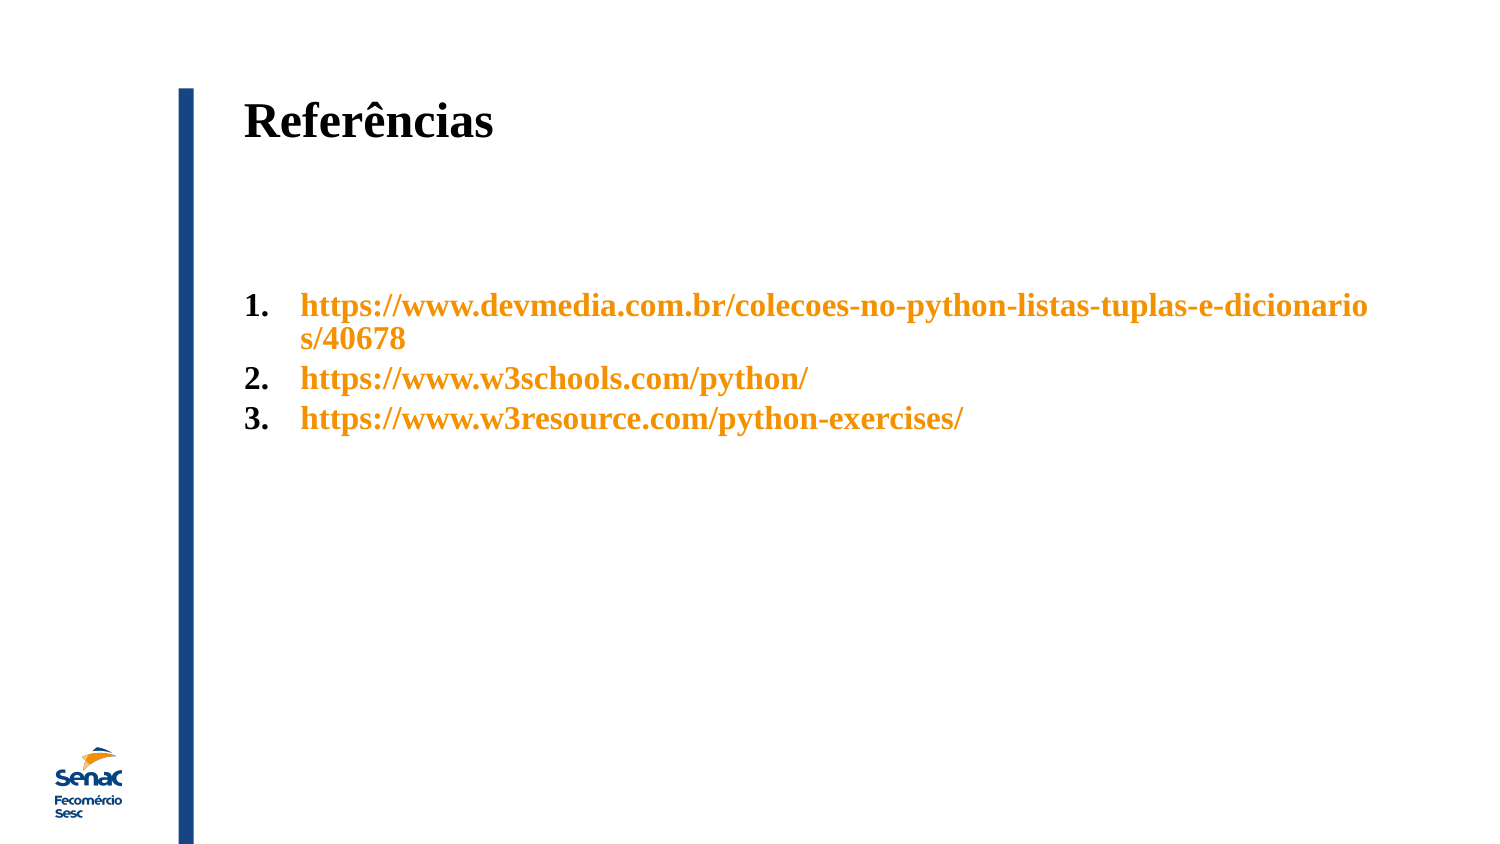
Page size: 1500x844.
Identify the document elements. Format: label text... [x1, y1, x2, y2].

picture [55, 747, 122, 818]
text_box https://www.devmedia.com.br/colecoes-no-python-listas-tuplas-e-dicionarios/40678 https://www.w3schools.com/python/ https://www.w3resource.com/python-exercises/ [229, 275, 1394, 451]
text_box Referências [229, 79, 1500, 155]
